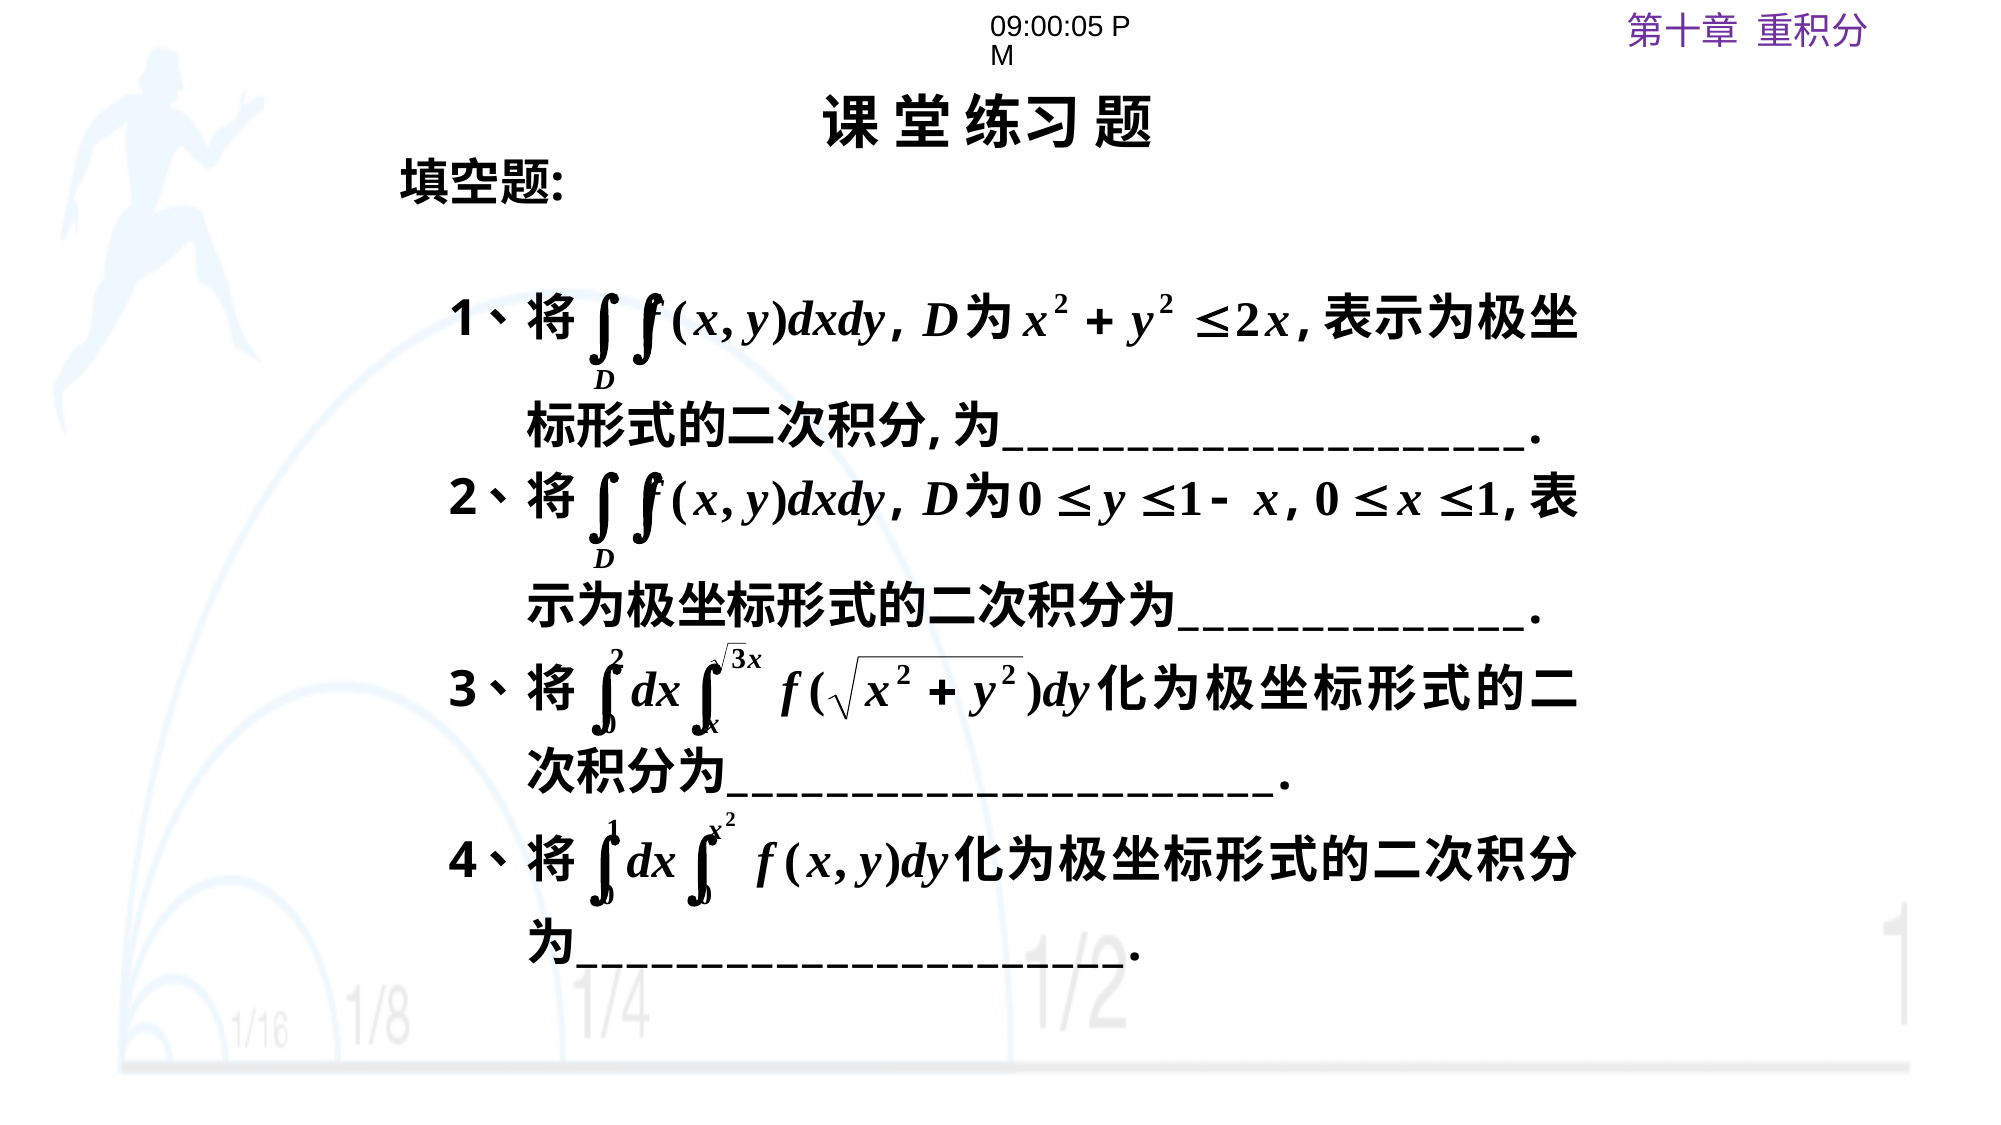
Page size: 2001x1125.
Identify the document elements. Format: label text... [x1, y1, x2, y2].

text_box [399, 149, 1577, 998]
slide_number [975, 0, 1160, 60]
text_box 课 堂 练习 题 [706, 77, 1269, 149]
